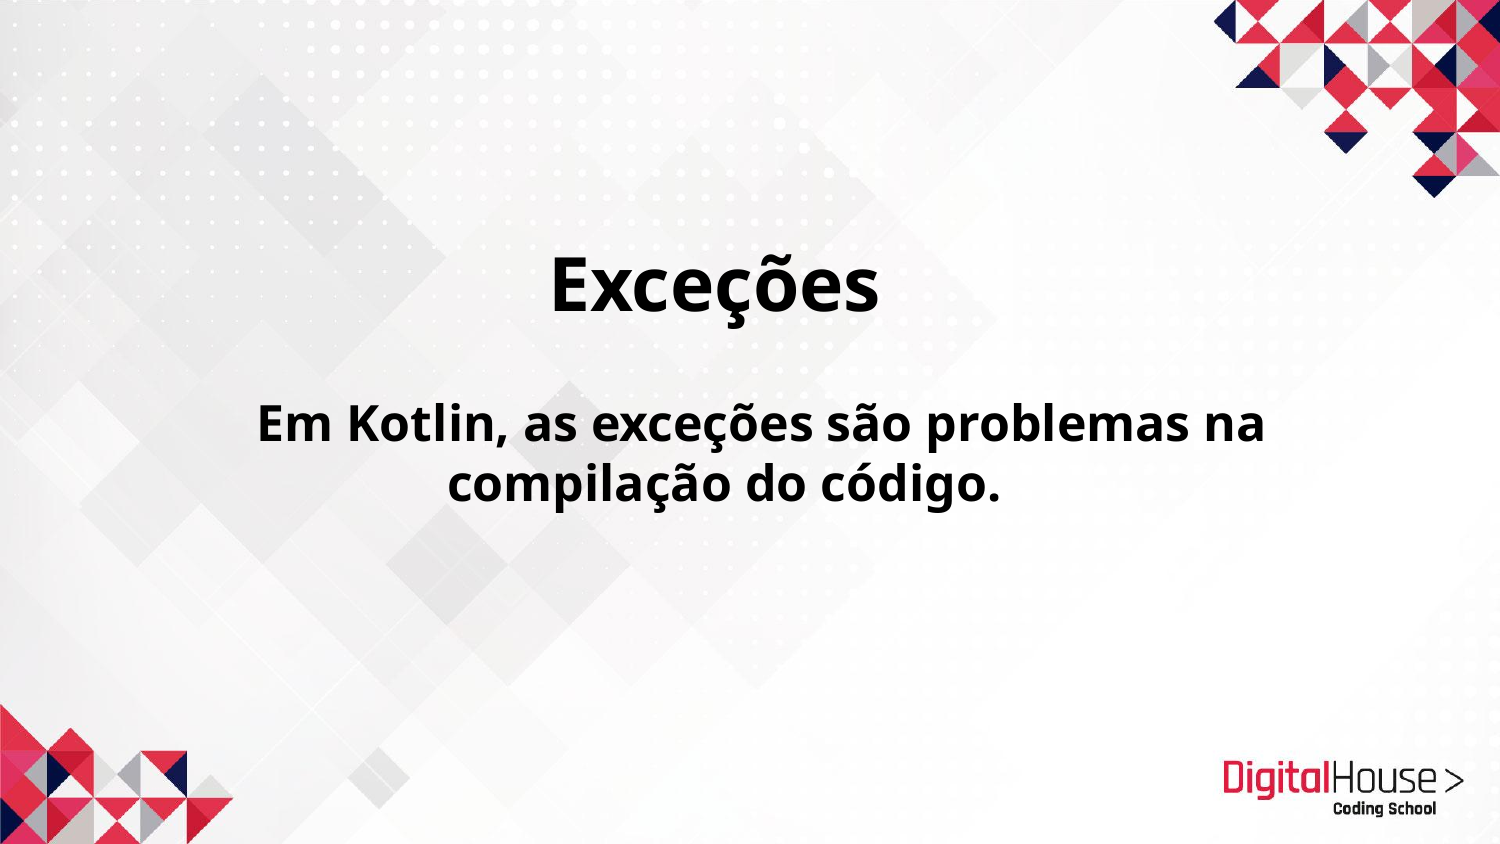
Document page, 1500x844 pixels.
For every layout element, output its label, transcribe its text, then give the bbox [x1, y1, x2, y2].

text_box Exceções Em Kotlin, as exceções são problemas na compilação do código. [50, 109, 1399, 639]
picture [0, 0, 1500, 844]
